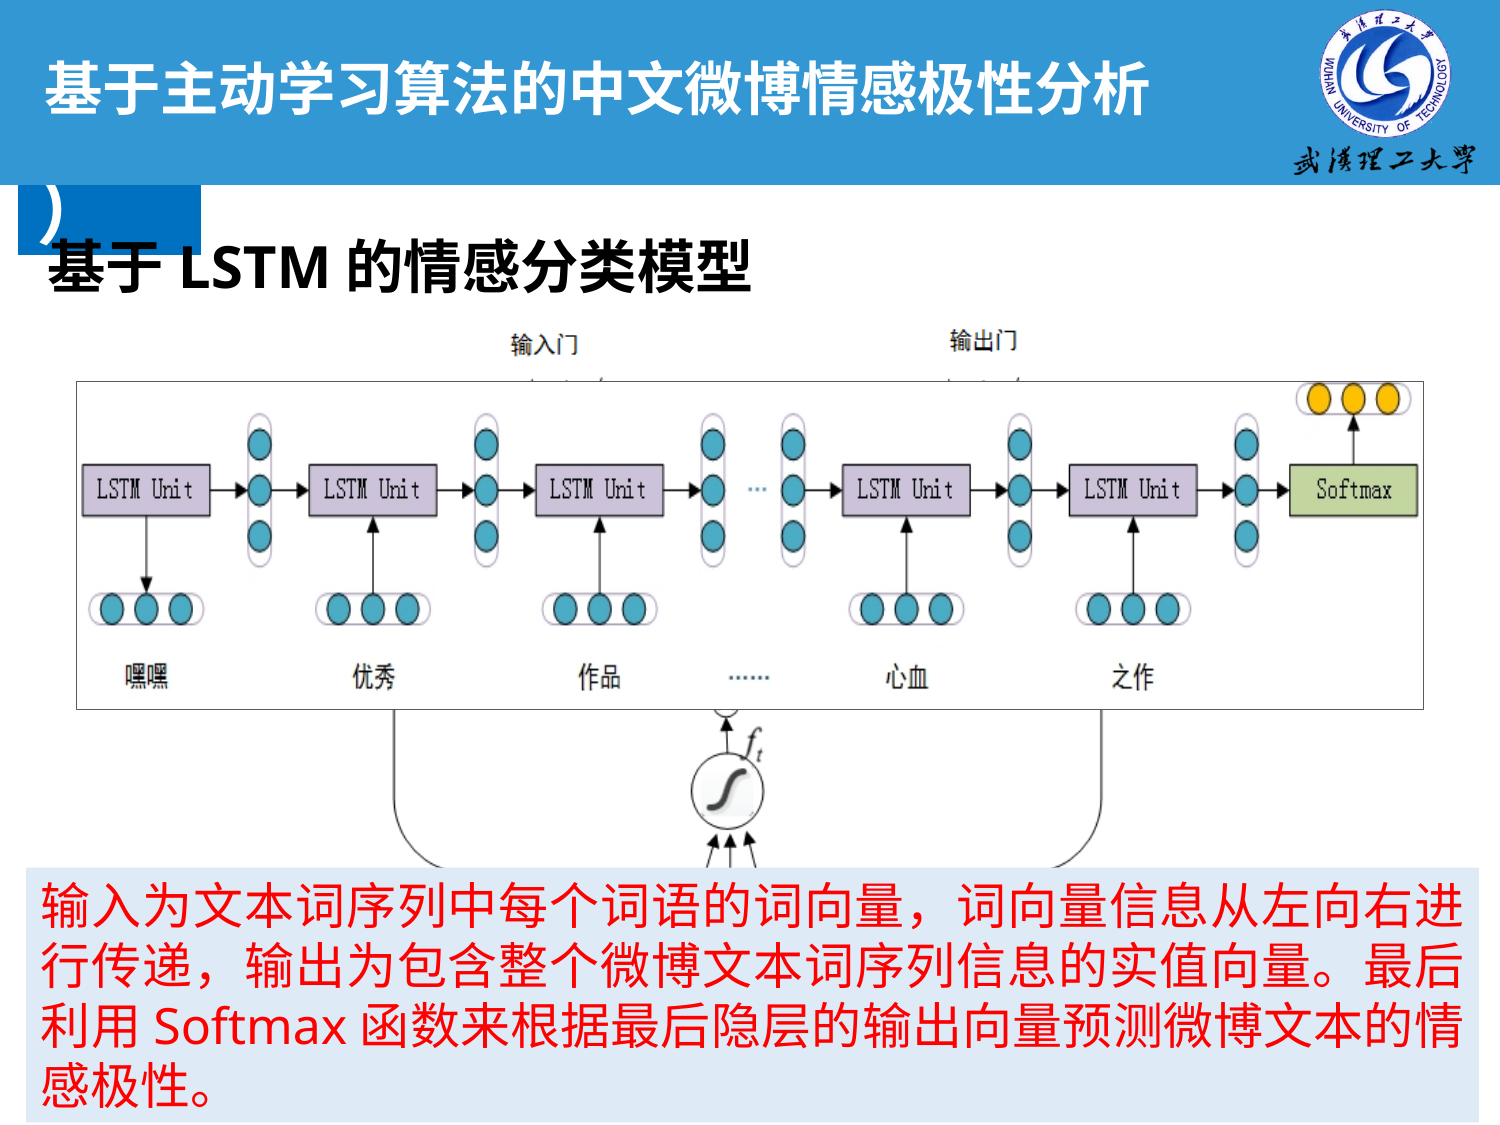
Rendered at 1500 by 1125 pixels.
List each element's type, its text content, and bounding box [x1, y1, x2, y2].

text_box 输入为文本词序列中每个词语的词向量，词向量信息从左向右进行传递，输出为包含整个微博文本词序列信息的实值向量。最后利用Softmax函数来根据最后隐层的输出向量预测微博文本的情感极性。 [26, 867, 1479, 1123]
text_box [0, 0, 1500, 185]
picture [76, 322, 1424, 959]
text_box 基于LSTM的情感分类模型 [32, 222, 1084, 308]
text_box [0, 960, 1500, 1125]
